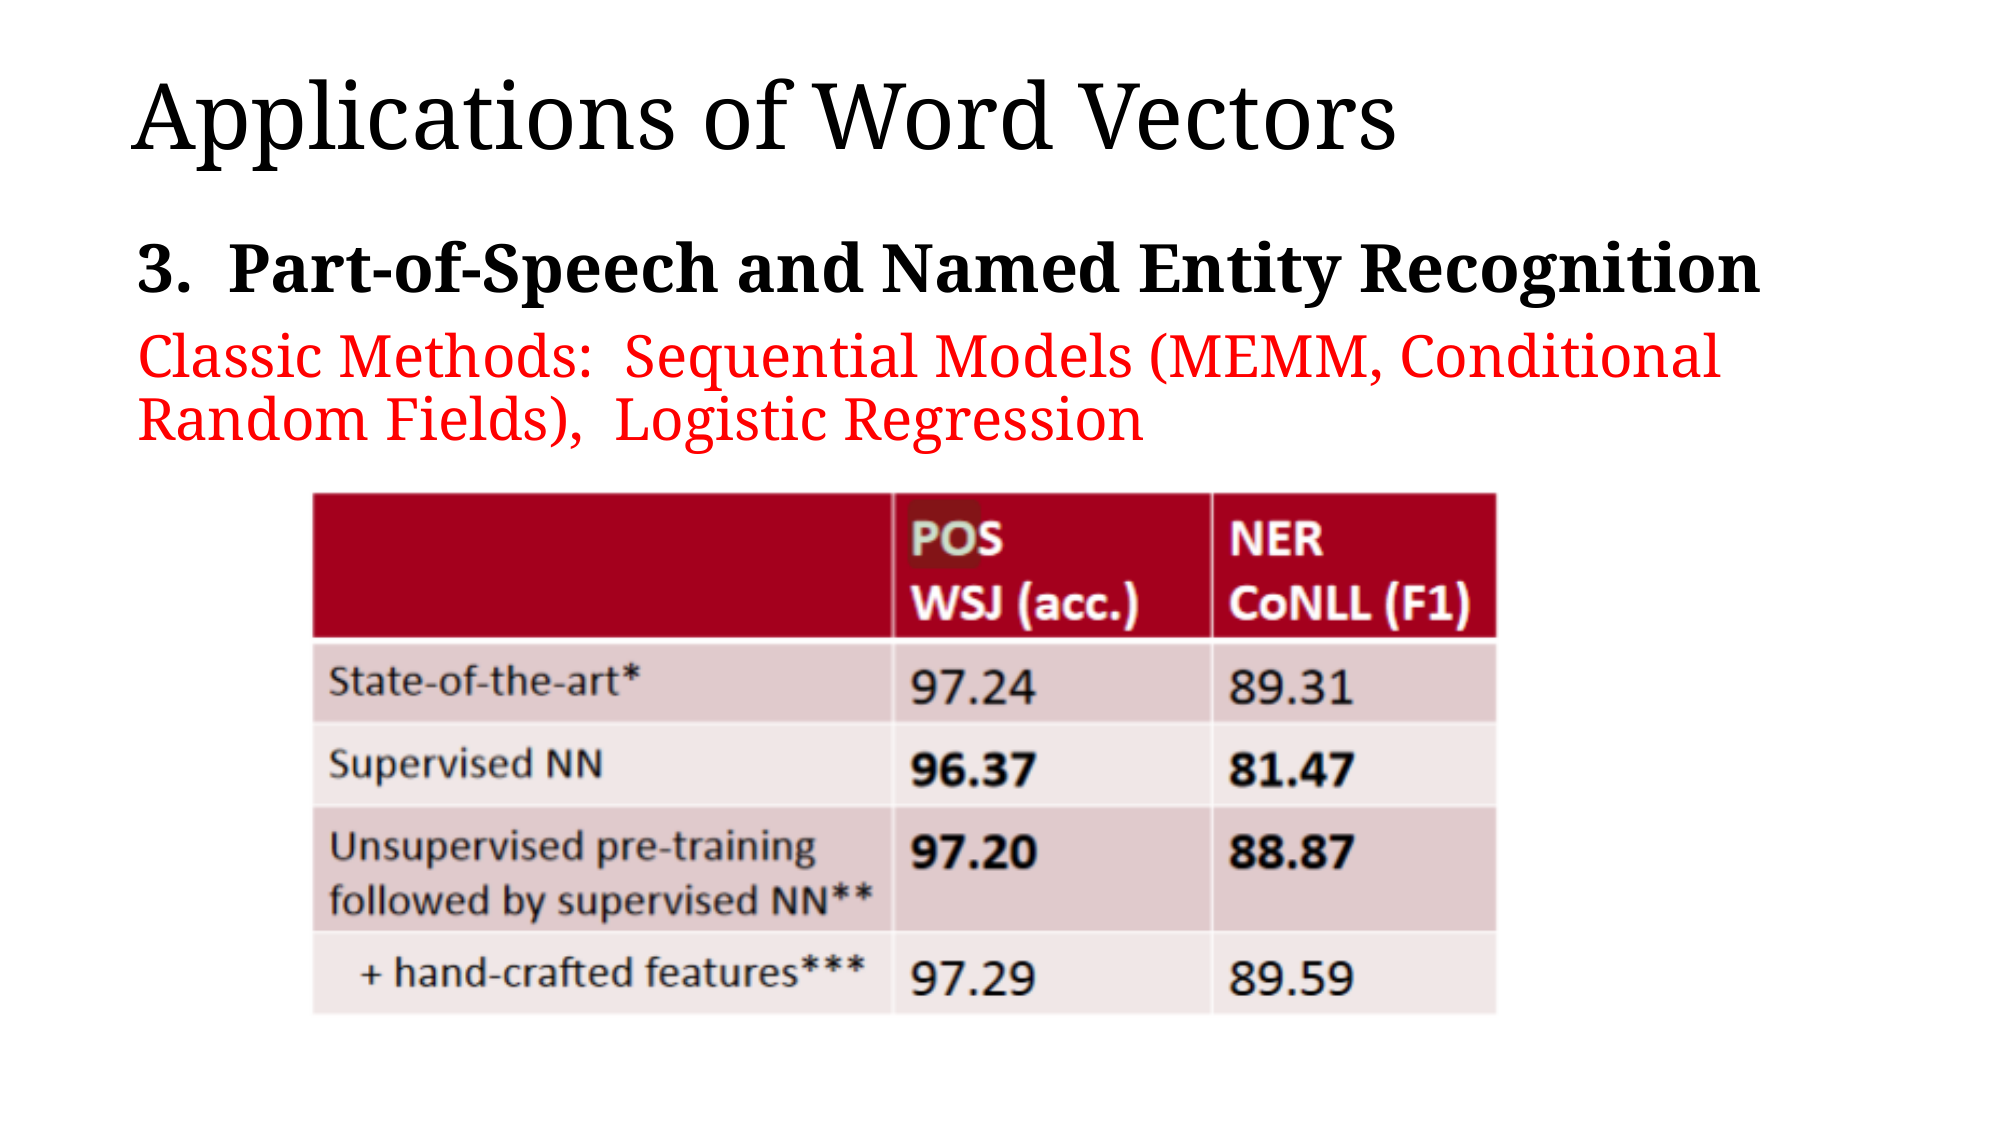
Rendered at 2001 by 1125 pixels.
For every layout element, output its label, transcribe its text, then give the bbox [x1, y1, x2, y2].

list 3. Part-of-Speech and Named Entity Recognition Classic Methods: Sequential Models (MEMM, Conditional Random Fields), Logistic Regression [116, 227, 1842, 941]
picture [242, 472, 1598, 1037]
title Applications of Word Vectors [116, 54, 1815, 186]
